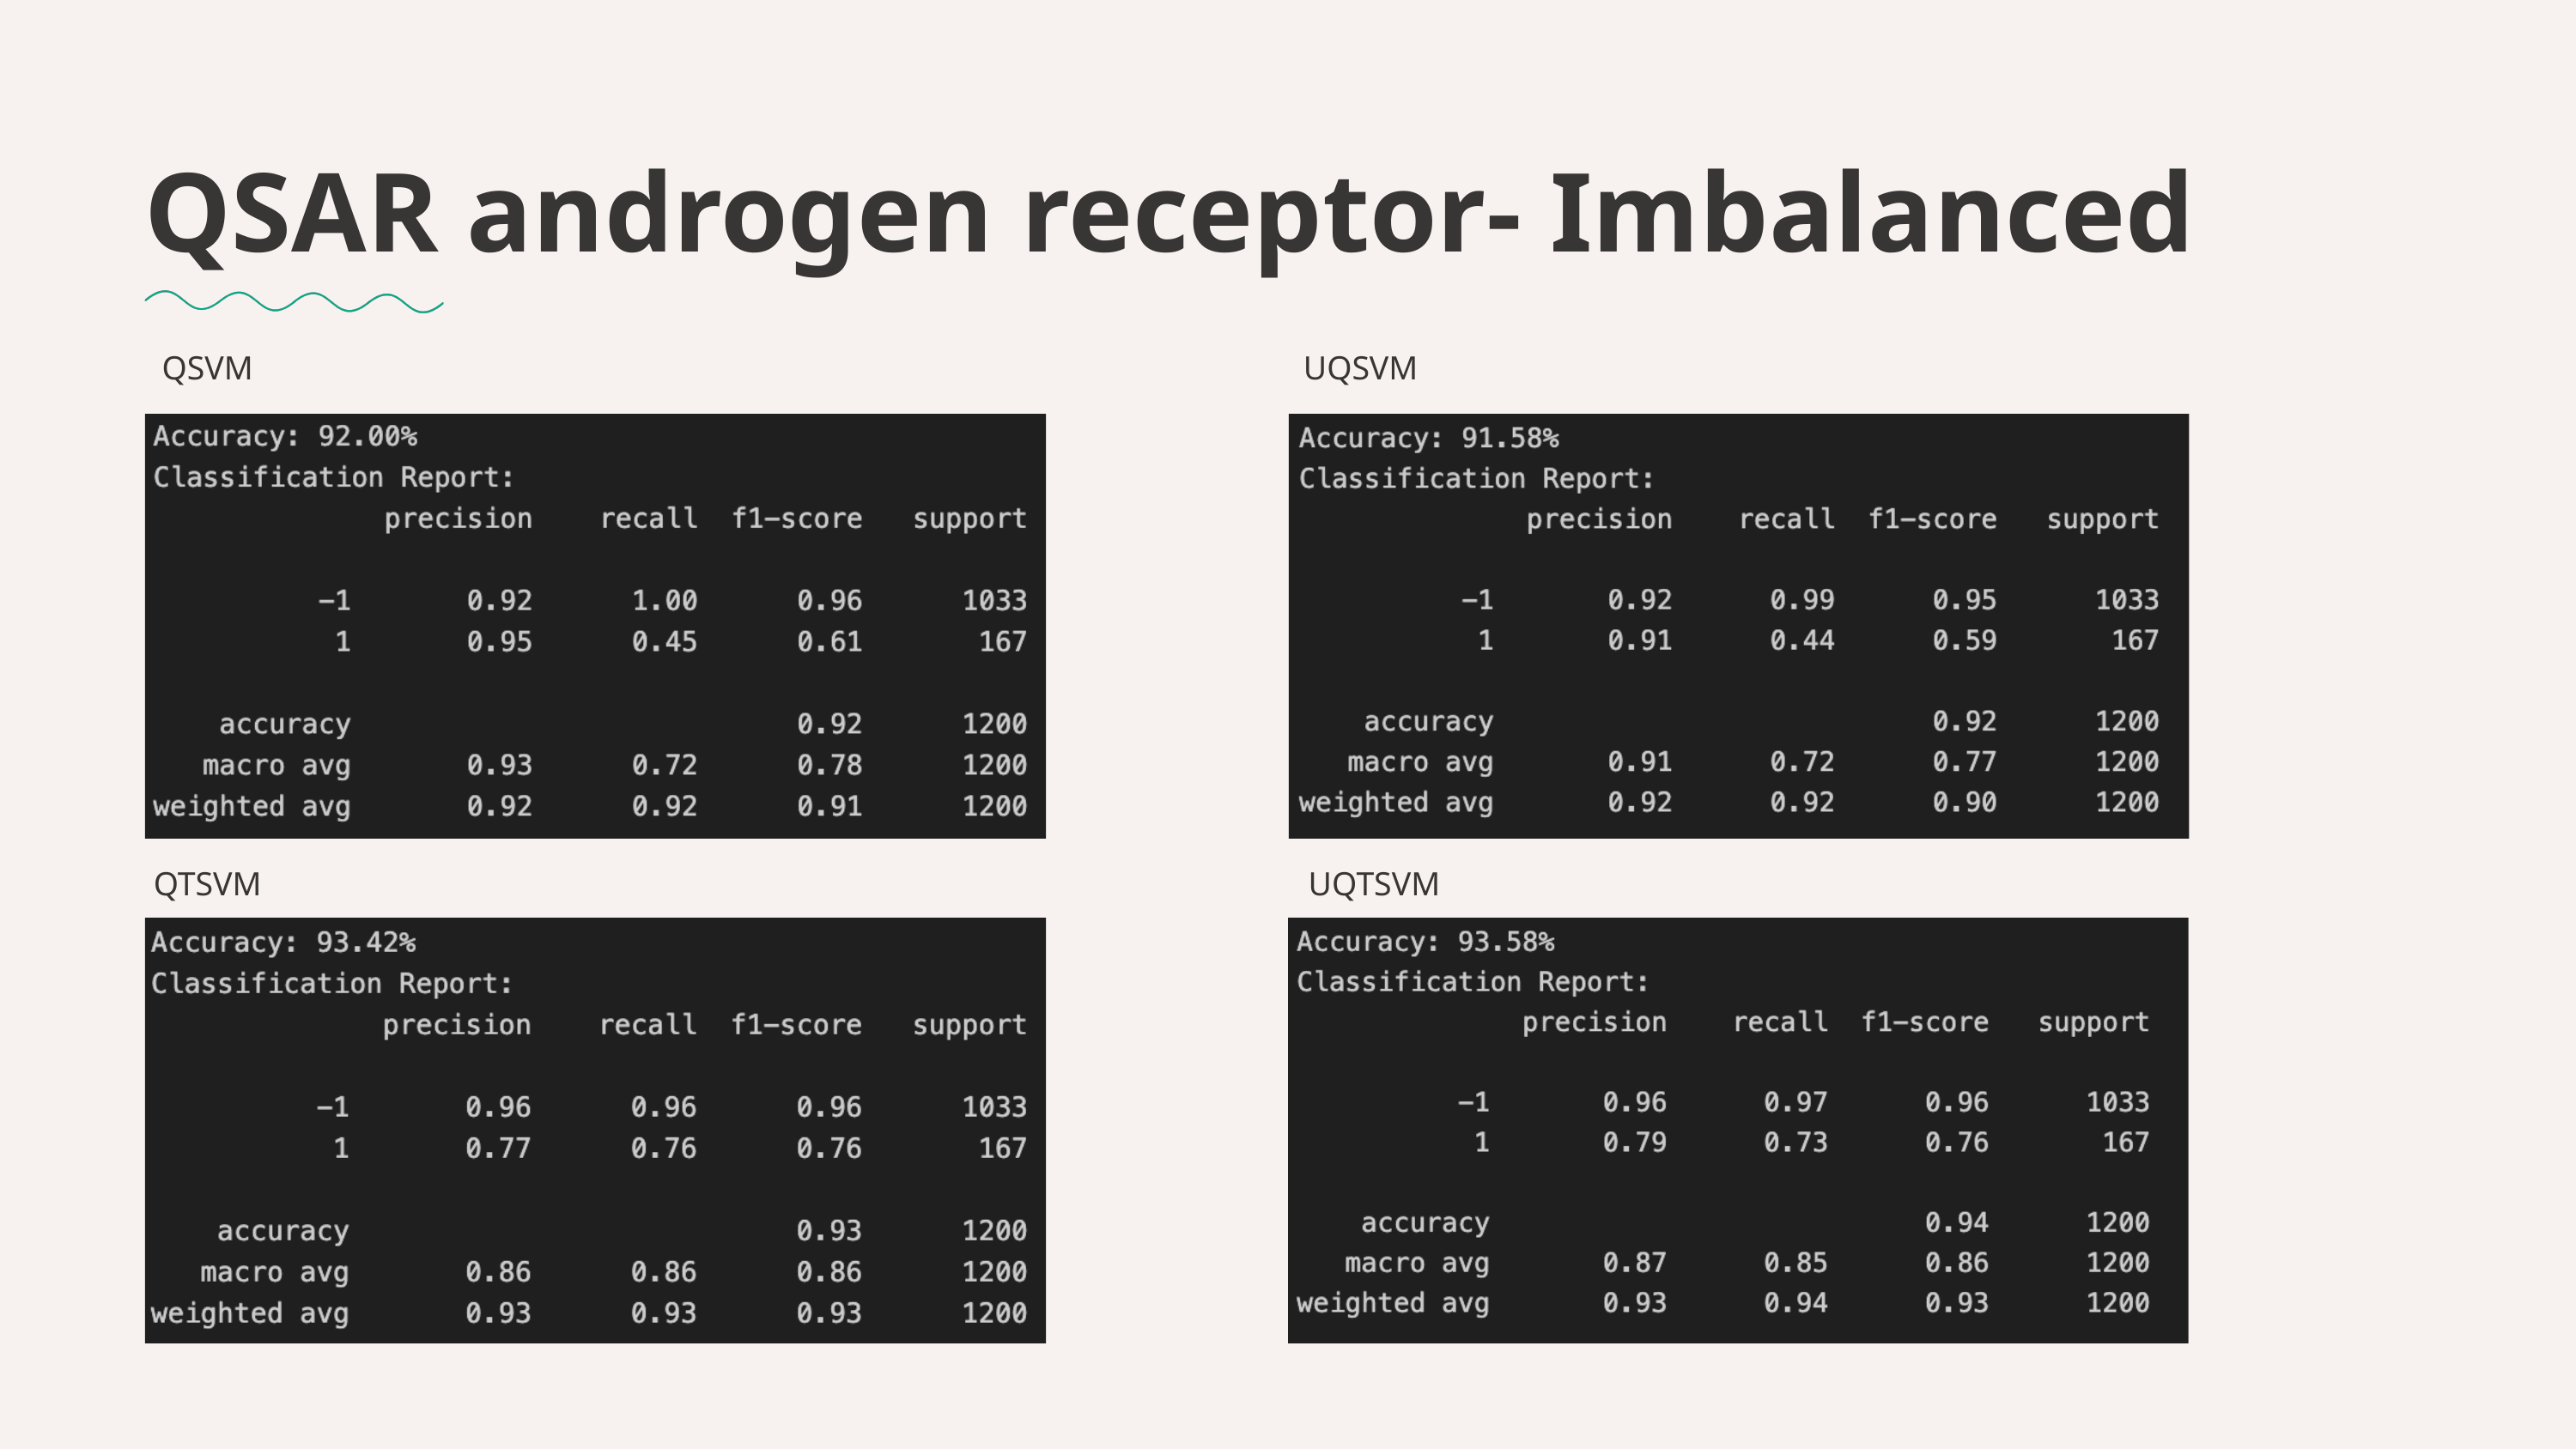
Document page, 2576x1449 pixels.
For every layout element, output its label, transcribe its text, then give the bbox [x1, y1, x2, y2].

text_box QSVM [144, 341, 270, 386]
text_box [1288, 414, 2190, 839]
text_box QTSVM [144, 857, 270, 903]
text_box QSAR androgen receptor- Imbalanced [144, 155, 2362, 274]
text_box [144, 414, 1047, 839]
text_box [144, 283, 444, 318]
text_box [144, 918, 1047, 1343]
text_box UQSVM [1288, 341, 1433, 386]
text_box [1288, 918, 2189, 1343]
text_box UQTSVM [1288, 857, 1460, 903]
